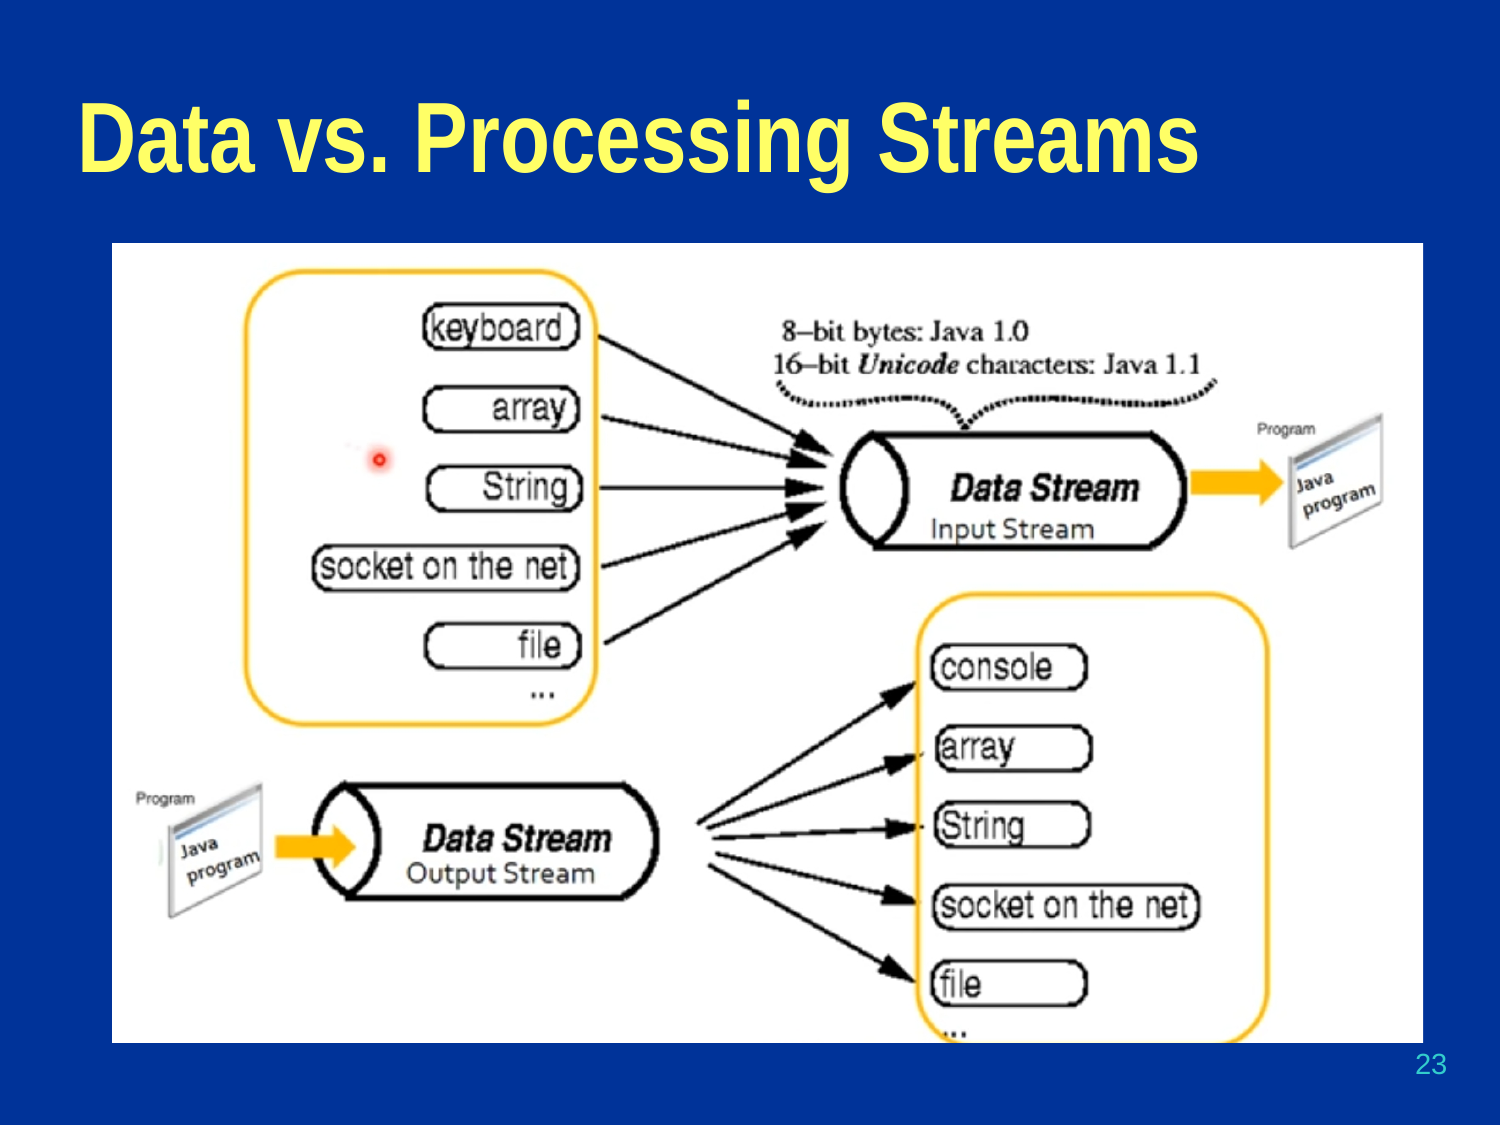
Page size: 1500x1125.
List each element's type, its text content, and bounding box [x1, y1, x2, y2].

slide_number 23 [1149, 1025, 1463, 1100]
title Data vs. Processing Streams [62, 90, 1463, 205]
picture [112, 243, 1424, 1043]
